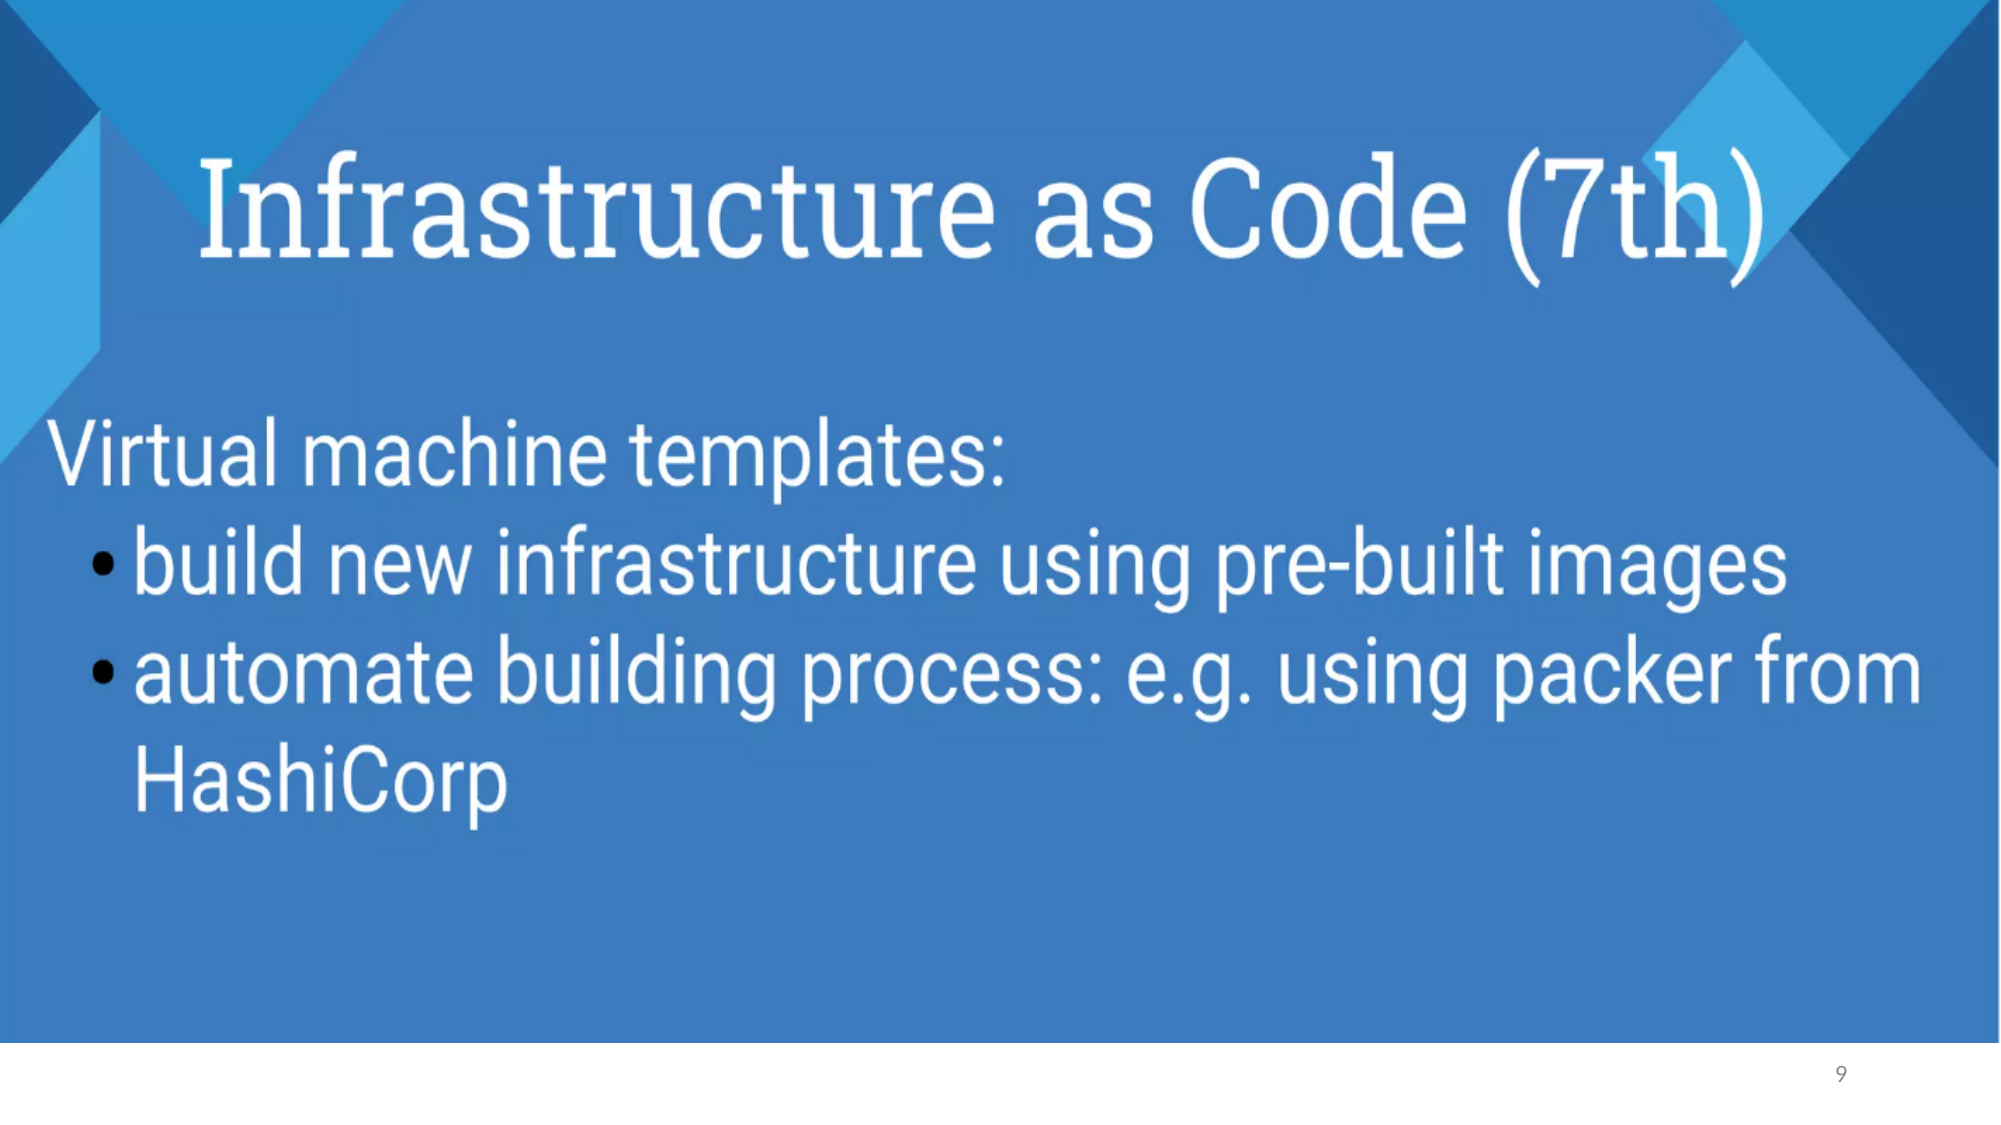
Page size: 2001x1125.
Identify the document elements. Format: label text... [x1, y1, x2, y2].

slide_number 9 [1412, 1043, 1863, 1103]
picture [0, 0, 2000, 1043]
